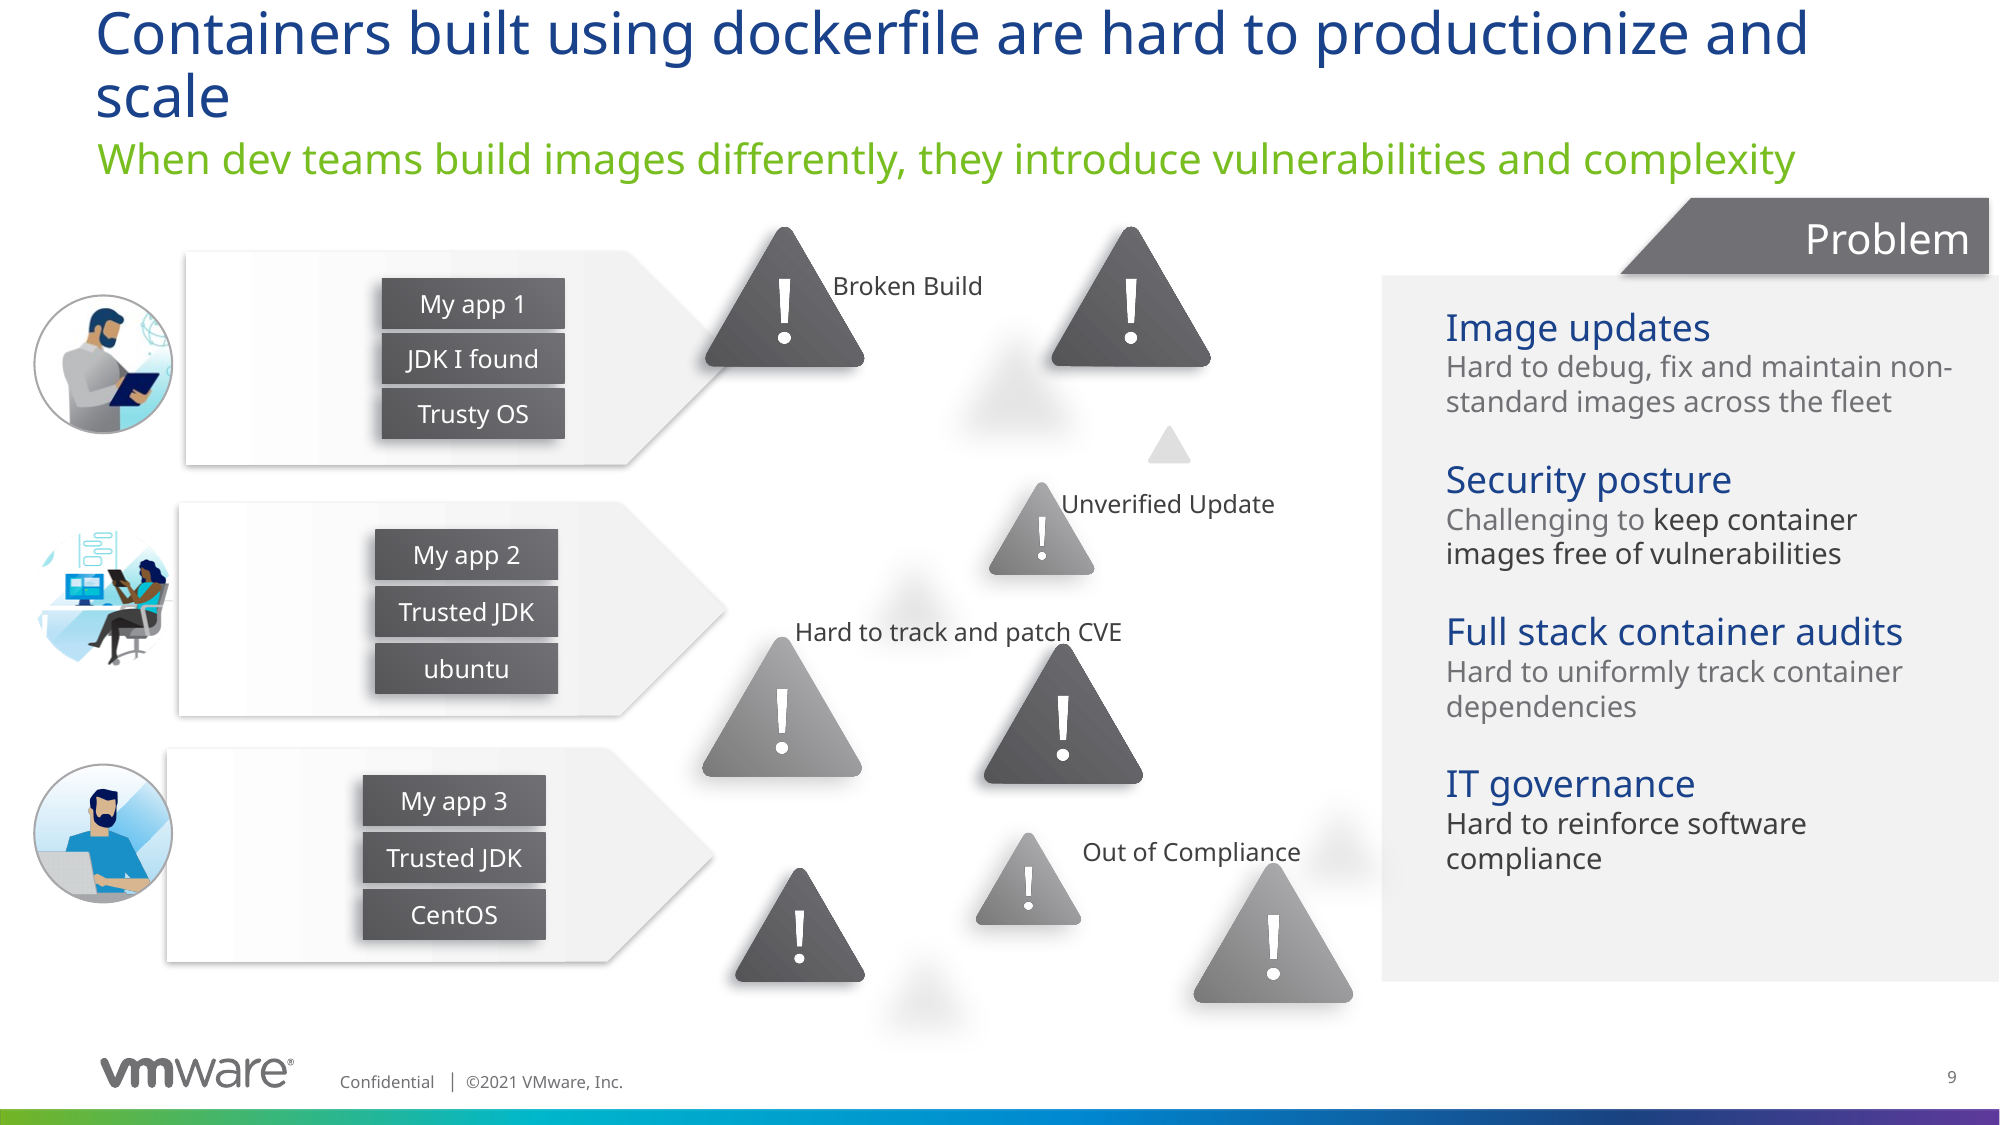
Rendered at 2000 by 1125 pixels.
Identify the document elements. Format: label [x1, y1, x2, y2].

picture [34, 528, 173, 668]
text_box [1049, 225, 1213, 367]
text_box [987, 481, 1096, 575]
text_box [733, 866, 867, 982]
text_box [702, 225, 867, 367]
text_box [0, 0, 2000, 1125]
text_box [700, 635, 865, 777]
text_box [34, 295, 173, 434]
text_box [1191, 861, 1356, 1003]
text_box [981, 642, 1146, 784]
text_box [33, 764, 173, 917]
text_box [974, 831, 1083, 925]
